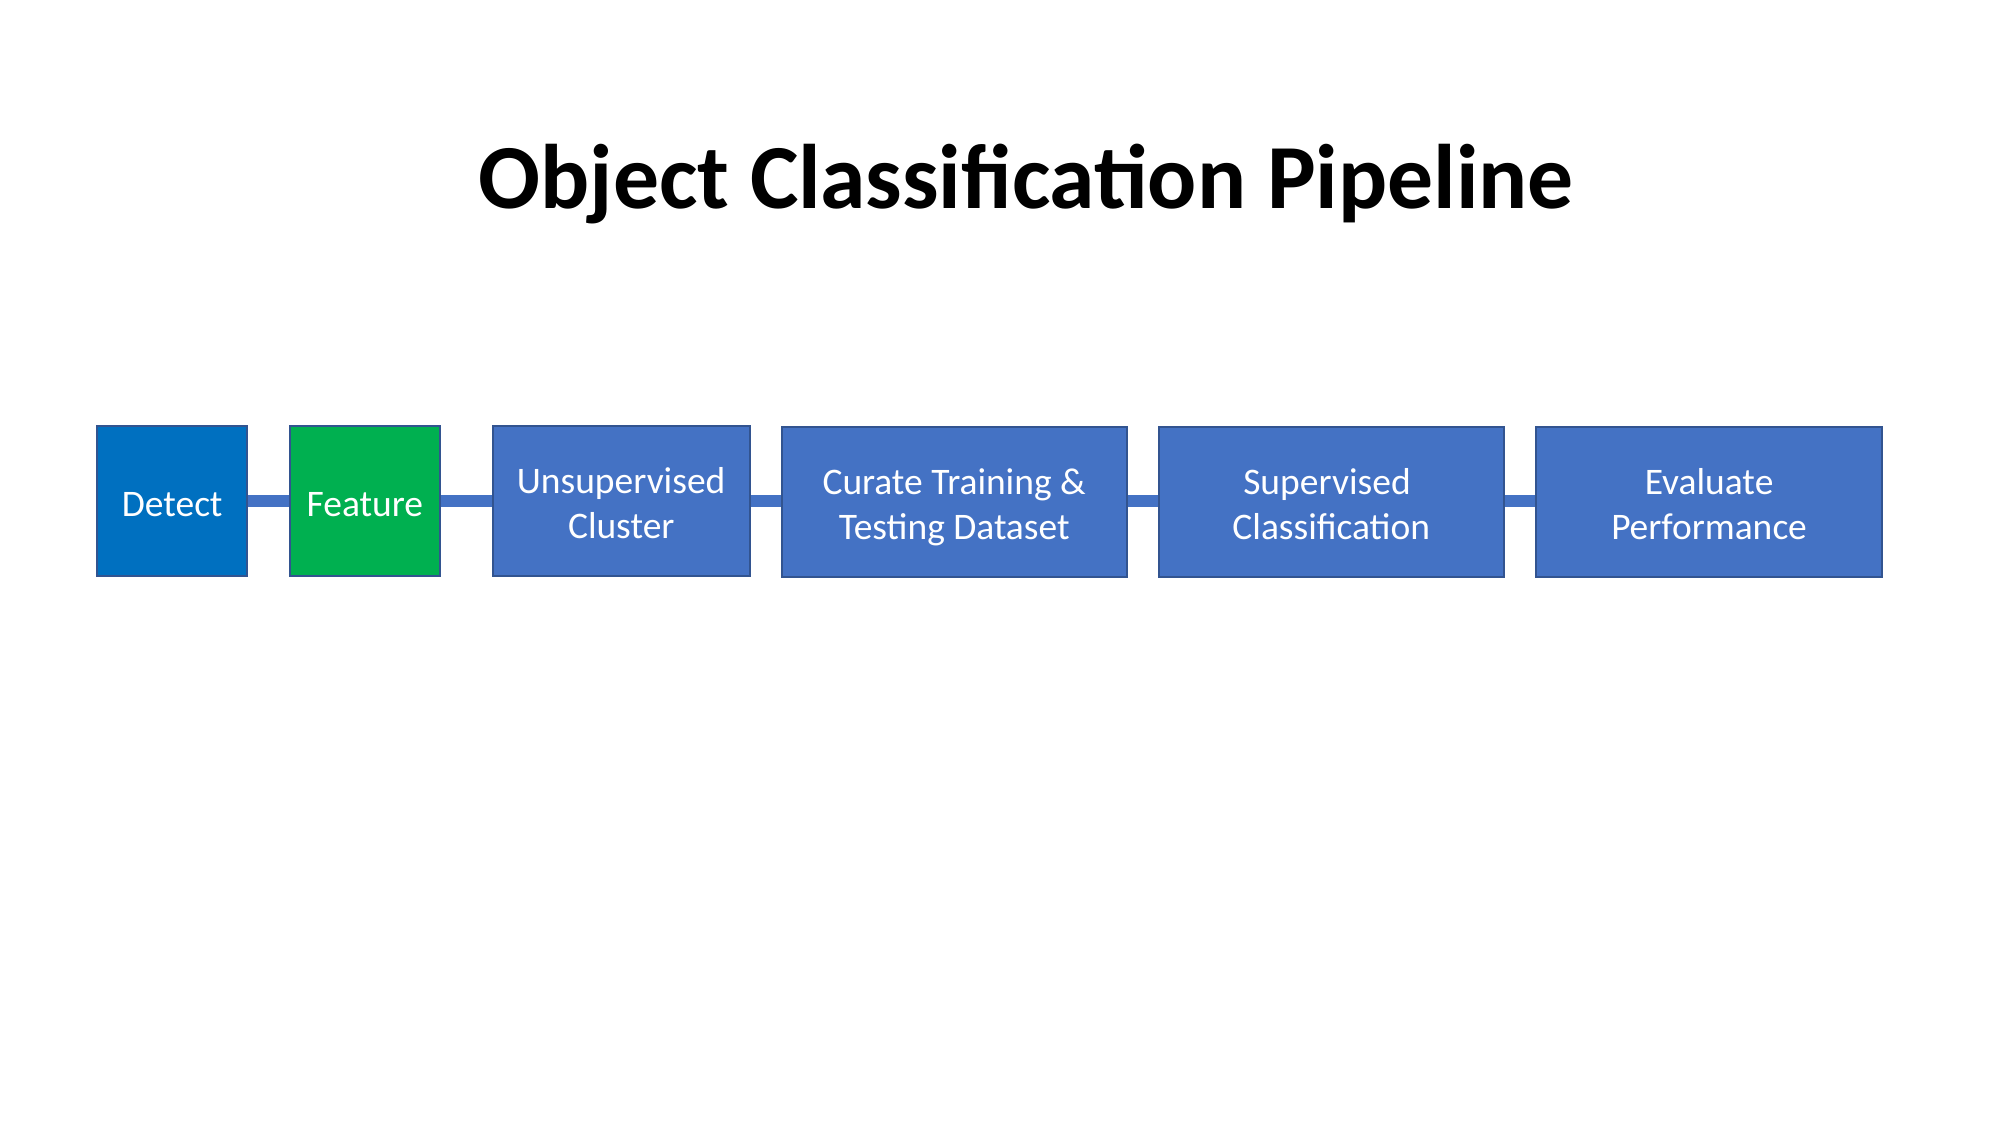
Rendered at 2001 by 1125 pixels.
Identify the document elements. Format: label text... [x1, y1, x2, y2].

text_box Feature [289, 502, 441, 577]
text_box Curate Training & Testing Dataset [781, 502, 1128, 578]
text_box Object Classification Pipeline [463, 109, 1591, 234]
text_box Detect [96, 425, 248, 577]
text_box Unsupervised Cluster [492, 502, 751, 577]
text_box Curate Training & Testing Dataset [781, 426, 1128, 501]
text_box Unsupervised Cluster [492, 425, 751, 501]
text_box Supervised Classification [1158, 502, 1505, 578]
text_box Supervised Classification [1158, 426, 1505, 501]
text_box Feature [289, 425, 441, 501]
text_box Evaluate Performance [1535, 426, 1883, 578]
